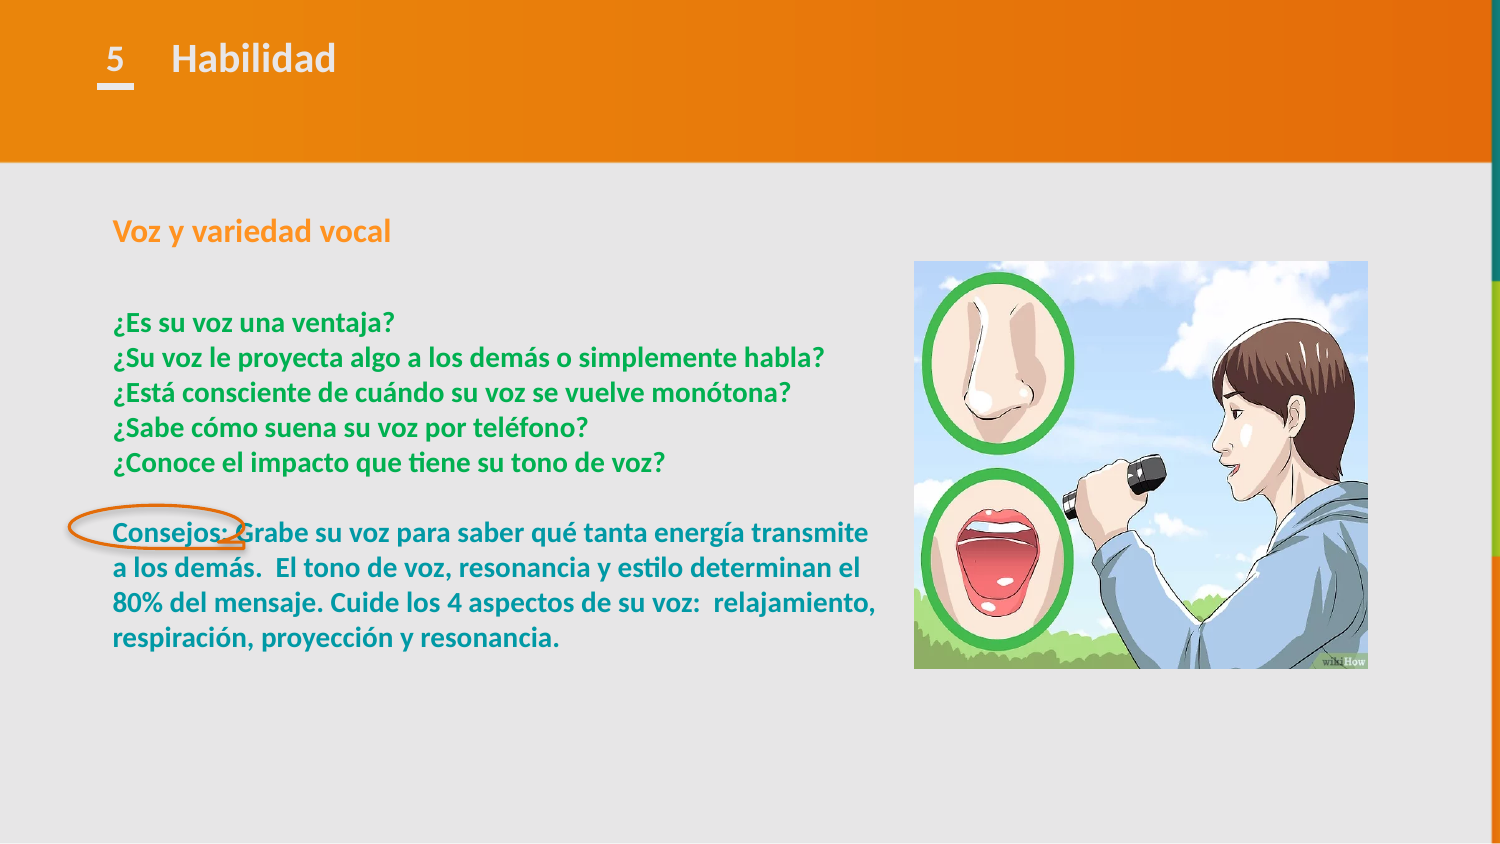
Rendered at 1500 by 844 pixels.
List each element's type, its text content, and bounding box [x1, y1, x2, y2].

text_box Voz y variedad vocal [97, 201, 749, 257]
text_box [69, 505, 244, 549]
text_box ¿Es su voz una ventaja? ¿Su voz le proyecta algo a los demás o simplemente habla? ¿Está consciente de cuándo su voz se vuelve monótona? ¿Sabe cómo suena su voz por teléfono? ¿Conoce el impacto que tiene su tono de voz? Consejos: Grabe su voz para saber qué tanta energía transmite a los demás. El tono de voz, resonancia y estilo determinan el 80% del mensaje. Cuide los 4 aspectos de su voz: relajamiento, respiración, proyección y resonancia. [97, 261, 955, 696]
picture [0, 0, 1500, 844]
text_box 5 [90, 26, 137, 87]
text_box Habilidad [156, 23, 582, 89]
